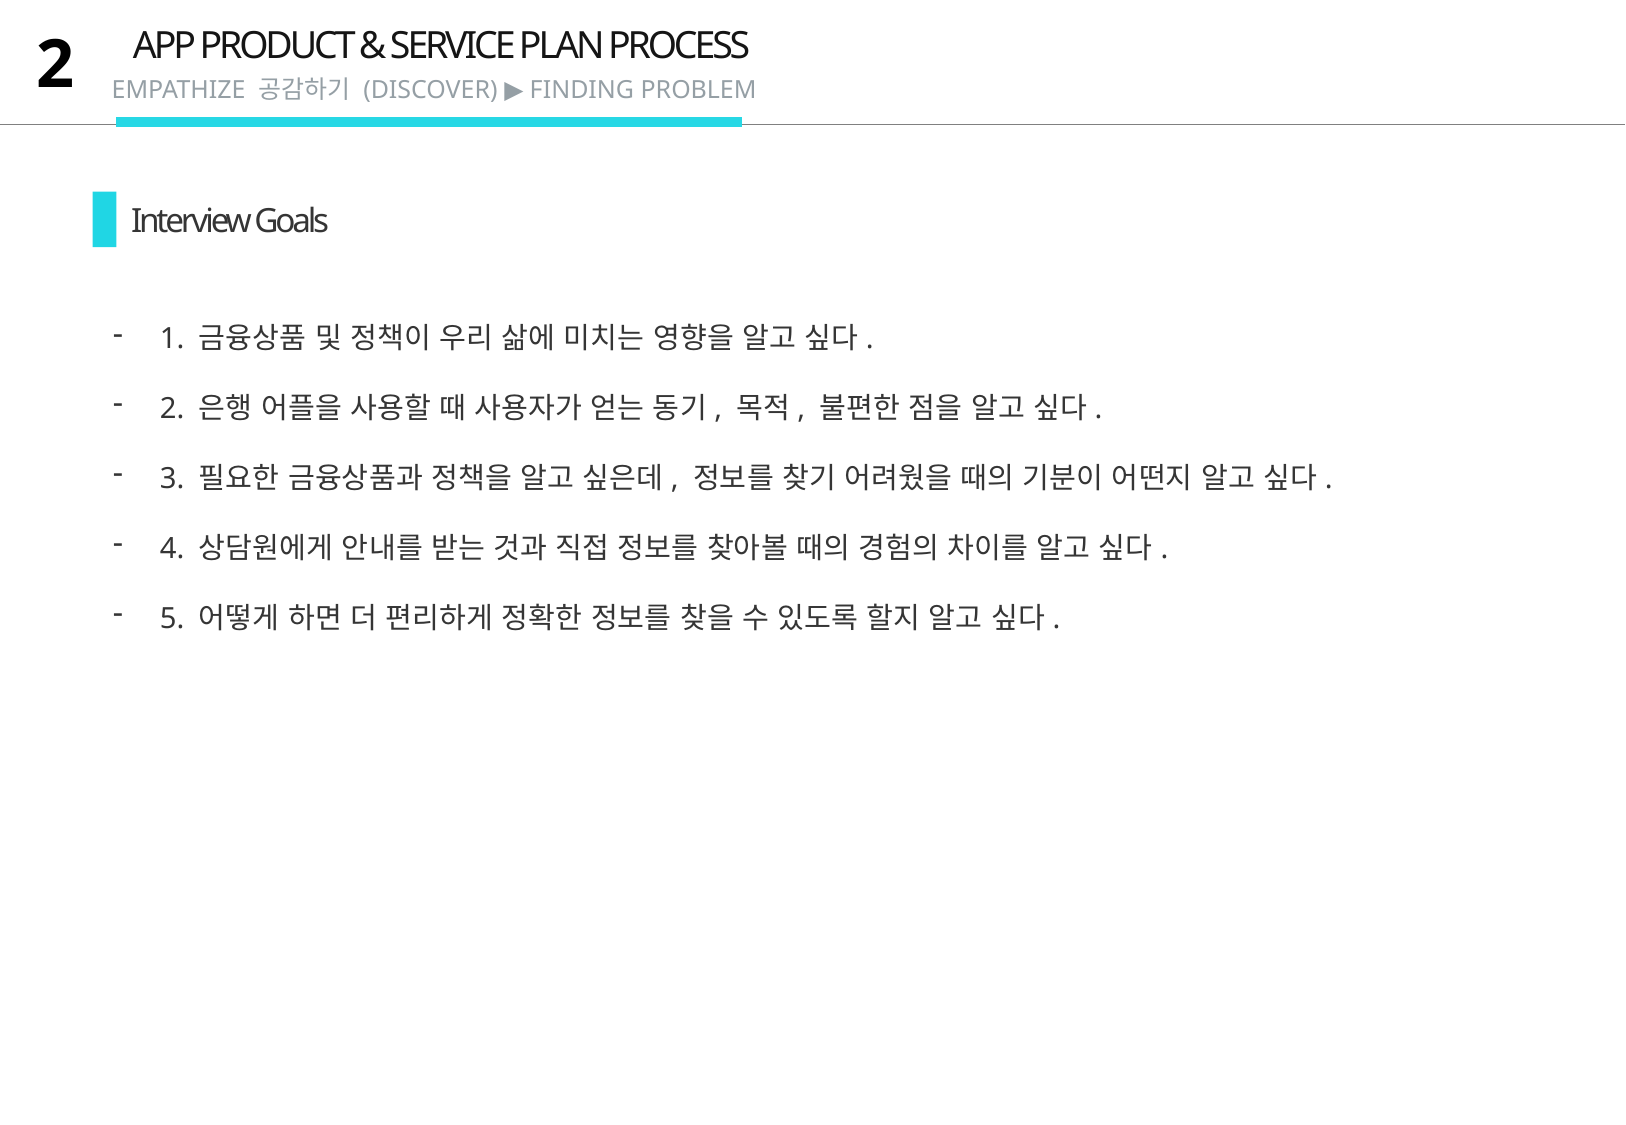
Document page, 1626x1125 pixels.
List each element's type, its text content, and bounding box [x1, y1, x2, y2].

text_box [92, 191, 117, 248]
text_box 1. 금융상품 및 정책이 우리 삶에 미치는 영향을 알고 싶다. 2. 은행 어플을 사용할 때 사용자가 얻는 동기, 목적, 불편한 점을 알고 싶다. 3. 필요한 금융상품과 정책을 알고 싶은데, 정보를 찾기 어려웠을 때의 기분이 어떤지 알고 싶다. 4. 상담원에게 안내를 받는 것과 직접 정보를 찾아볼 때의 경험의 차이를 알고 싶다. 5. 어떻게 하면 더 편리하게 정확한 정보를 찾을 수 있도록 할지 알고 싶다. [98, 277, 1613, 852]
text_box EMPATHIZE 공감하기 (DISCOVER) ▶ FINDING PROBLEM [96, 66, 779, 111]
text_box 2 [13, 13, 99, 109]
text_box APP PRODUCT & SERVICE PLAN PROCESS [118, 13, 765, 66]
text_box Interview Goals [117, 191, 546, 247]
